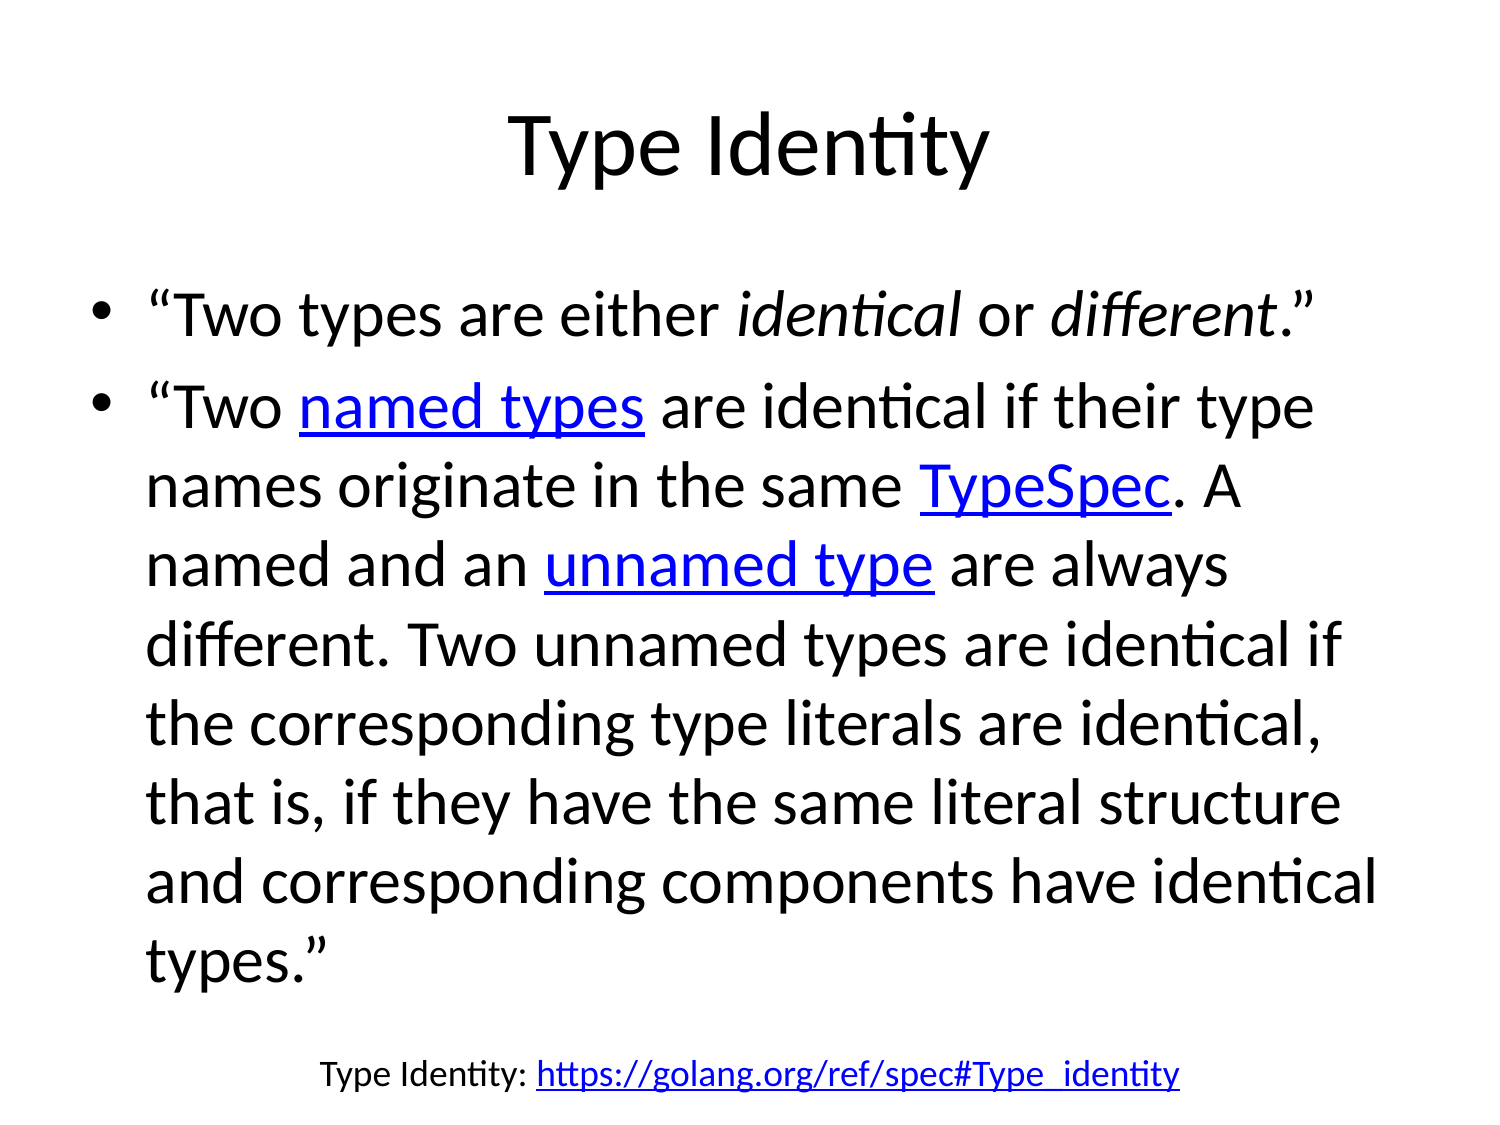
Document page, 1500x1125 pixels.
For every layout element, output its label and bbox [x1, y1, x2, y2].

list [75, 262, 1425, 1005]
title [75, 45, 1425, 233]
text_box [304, 1041, 1195, 1102]
